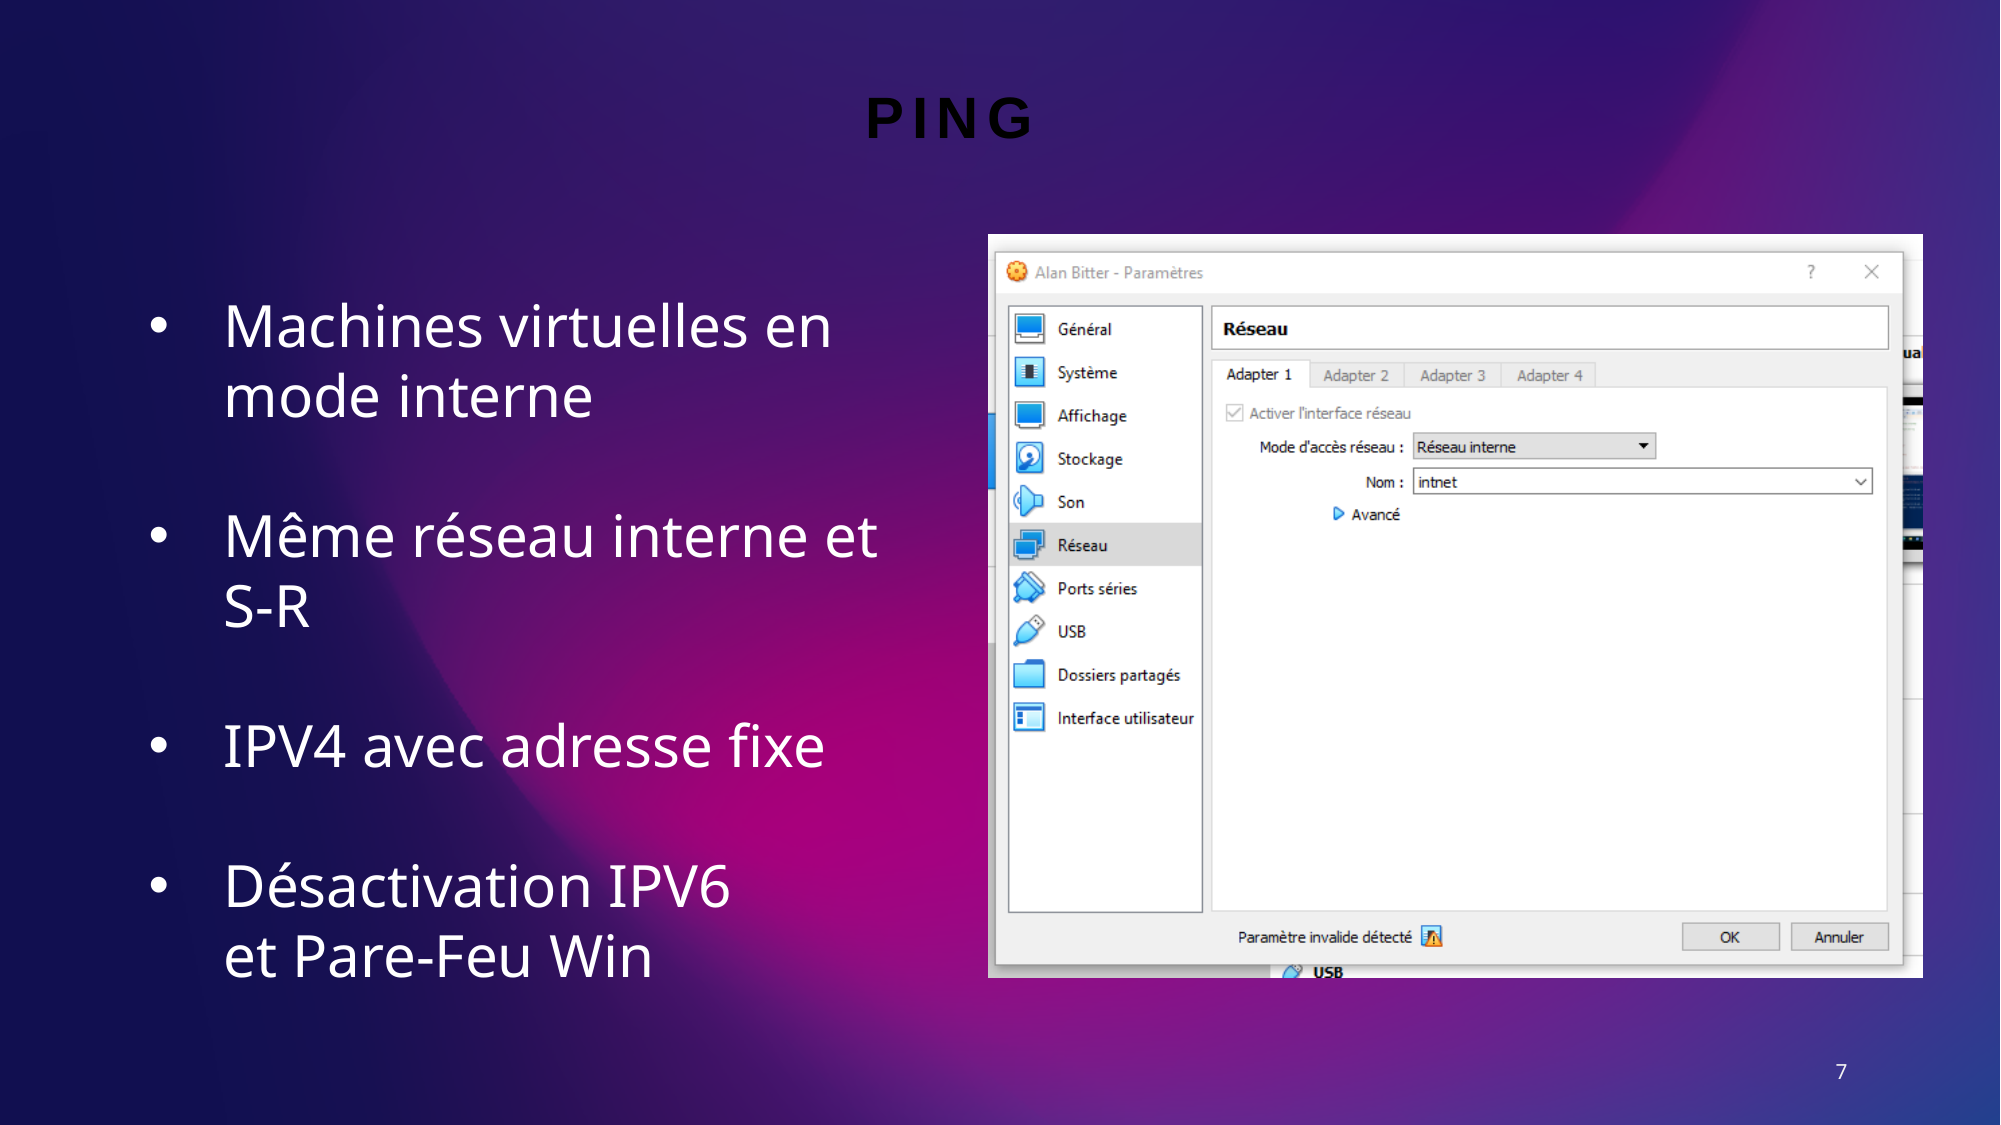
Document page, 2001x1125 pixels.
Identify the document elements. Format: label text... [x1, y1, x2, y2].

text_box Machines virtuelles en mode interne Même réseau interne et S-R IPV4 avec adresse fixe Désactivation IPV6 et Pare-Feu Win [133, 281, 943, 997]
slide_number 7 [1412, 1042, 1863, 1103]
title Ping [850, 54, 1083, 165]
picture [0, 0, 2000, 1125]
